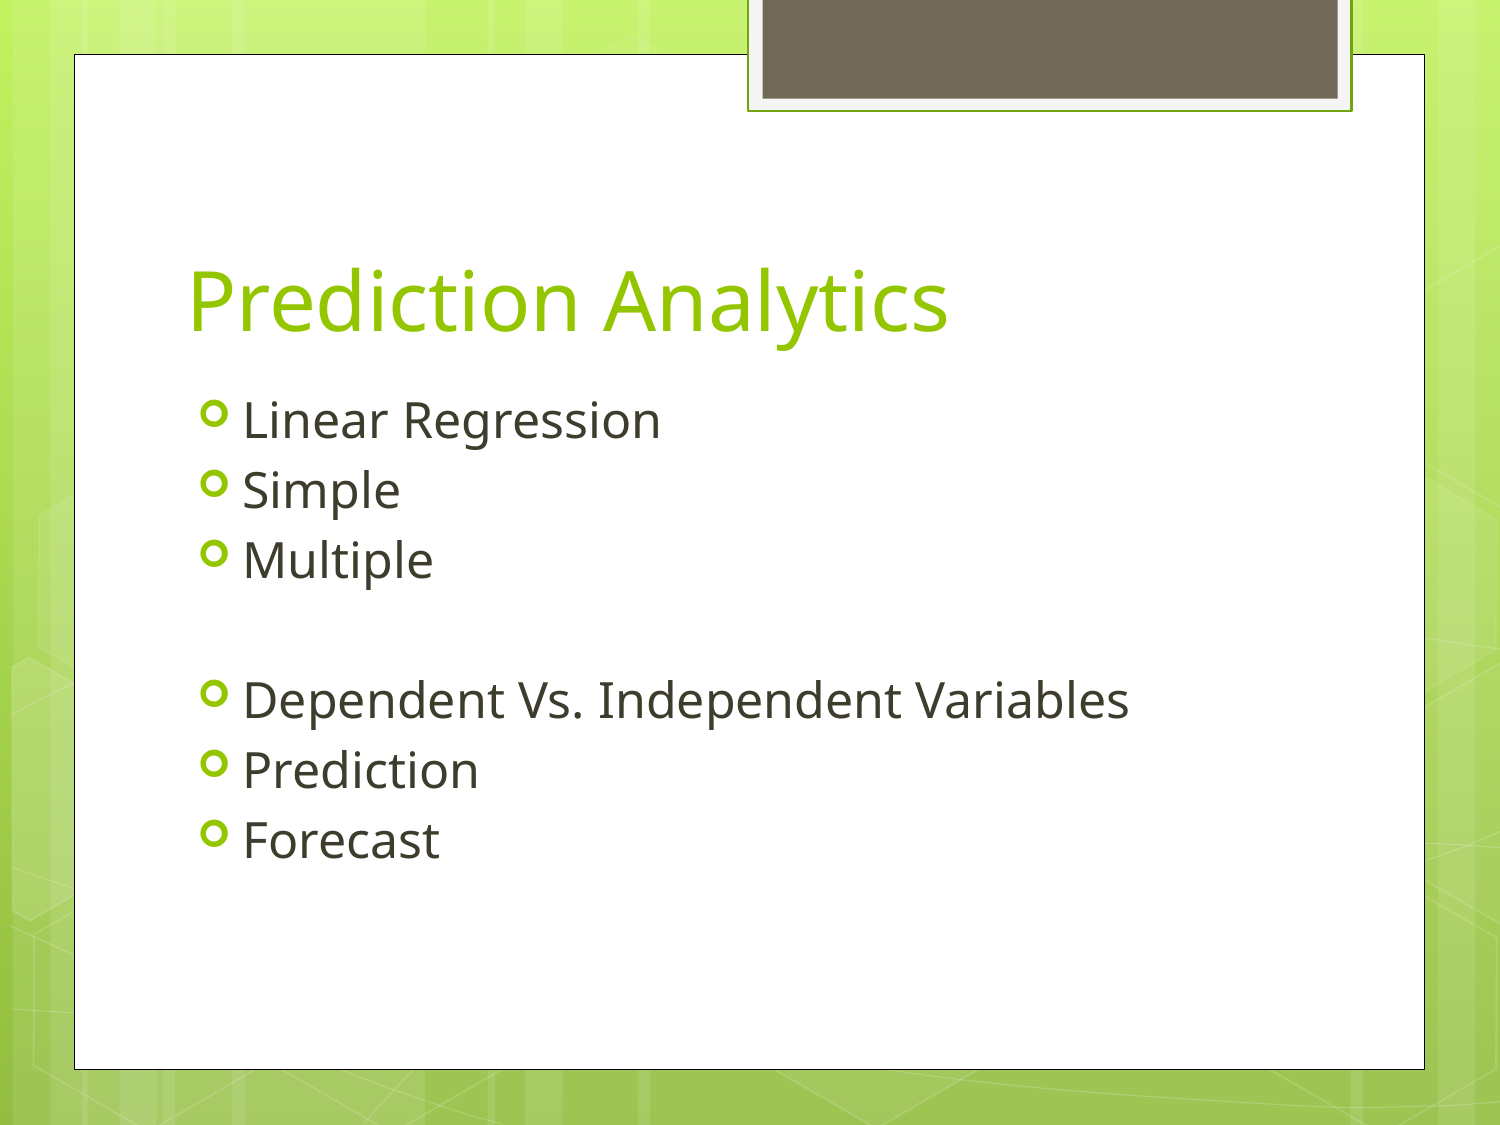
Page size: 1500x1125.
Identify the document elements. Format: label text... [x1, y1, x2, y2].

title Prediction Analytics [171, 168, 1324, 357]
list Linear Regression Simple Multiple Dependent Vs. Independent Variables Prediction Forecast [171, 381, 1283, 957]
